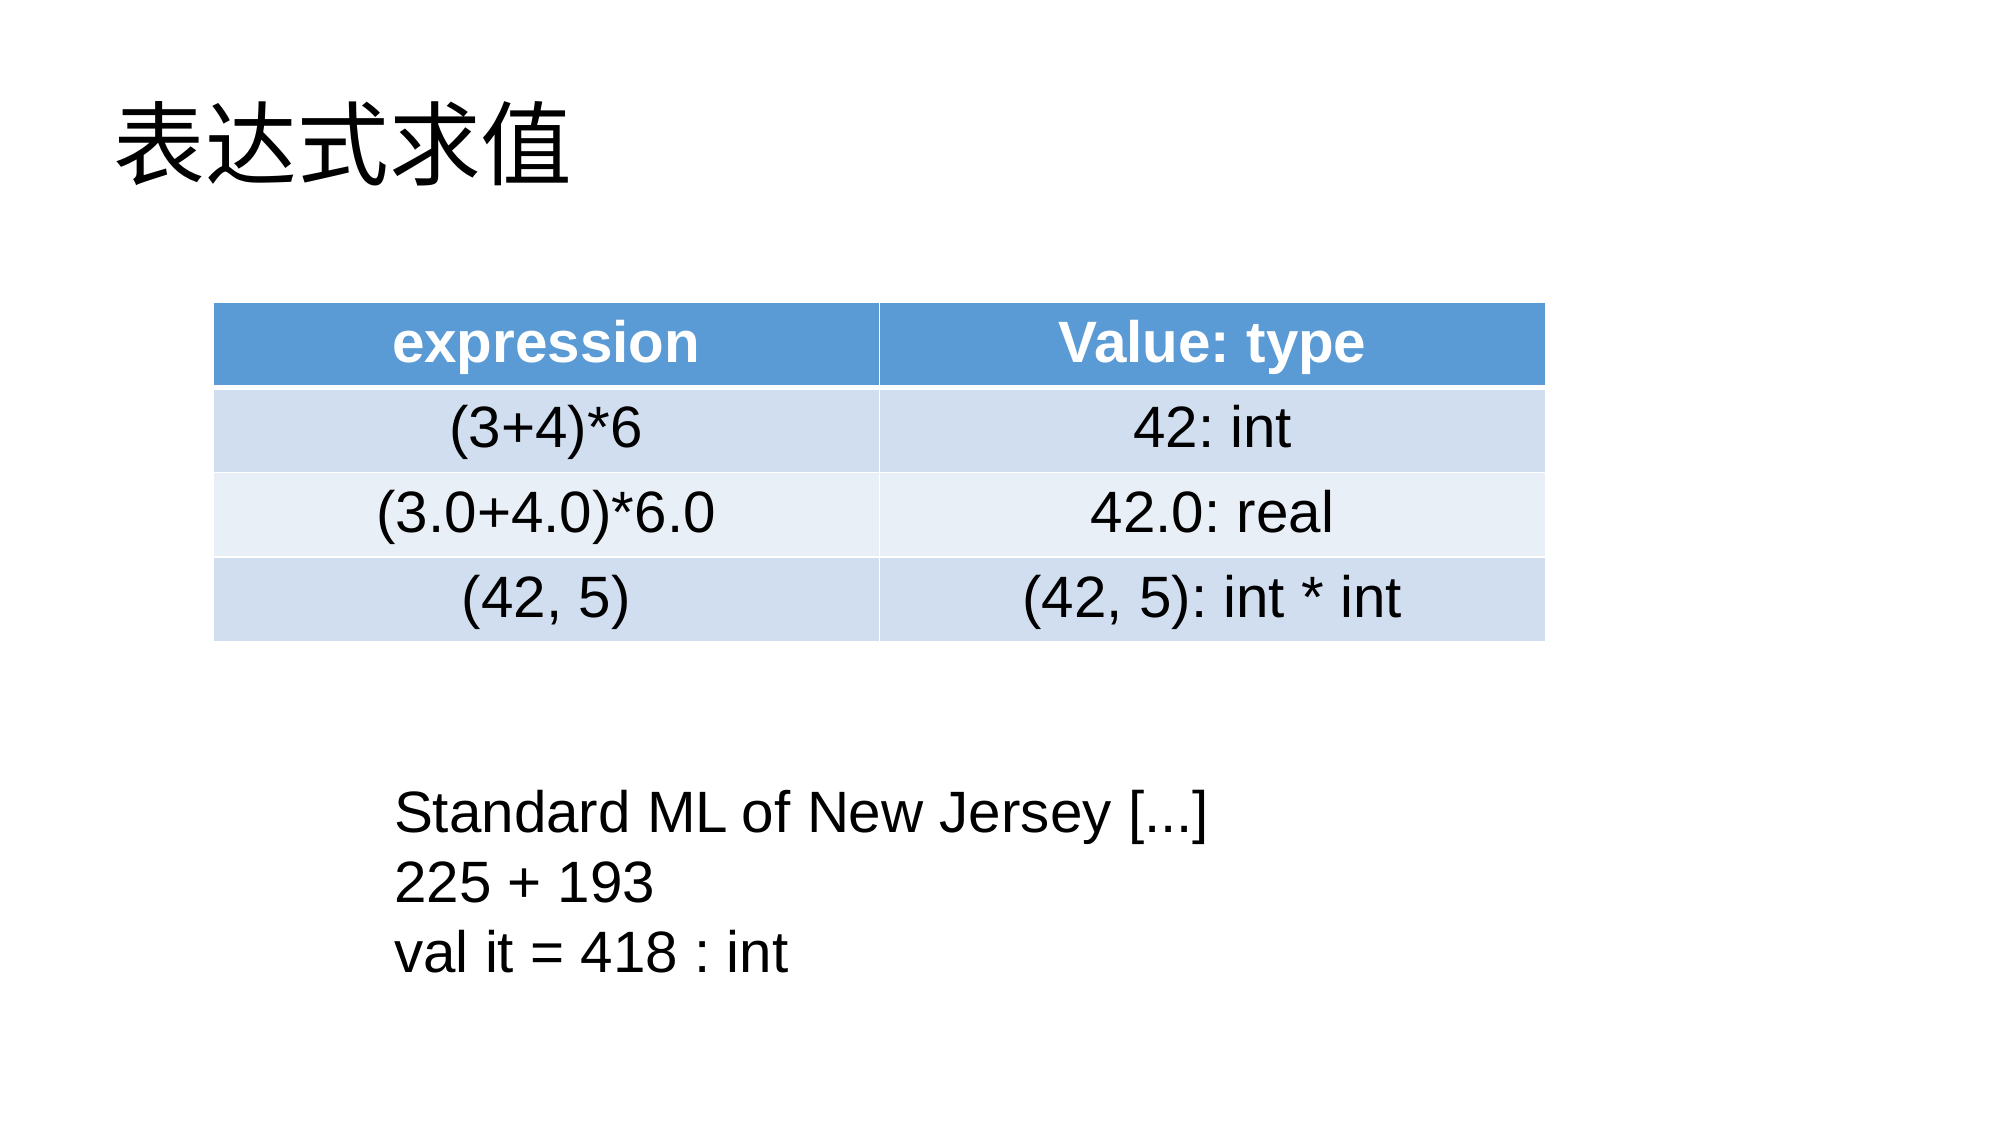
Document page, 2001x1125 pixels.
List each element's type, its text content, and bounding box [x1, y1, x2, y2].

table_header Value: type [880, 303, 1545, 385]
text_box Standard ML of New Jersey [...] 225 + 193 val it = 418 : int [379, 767, 1380, 992]
table_cell (42, 5): int * int [880, 558, 1545, 641]
table_cell (3.0+4.0)*6.0 [214, 473, 879, 556]
table_cell (42, 5) [214, 558, 879, 641]
table_cell 42.0: real [880, 473, 1545, 556]
table_header expression [214, 303, 879, 385]
table_cell (3+4)*6 [214, 390, 879, 472]
title 表达式求值 [106, 11, 1707, 286]
table_cell 42: int [880, 390, 1545, 472]
